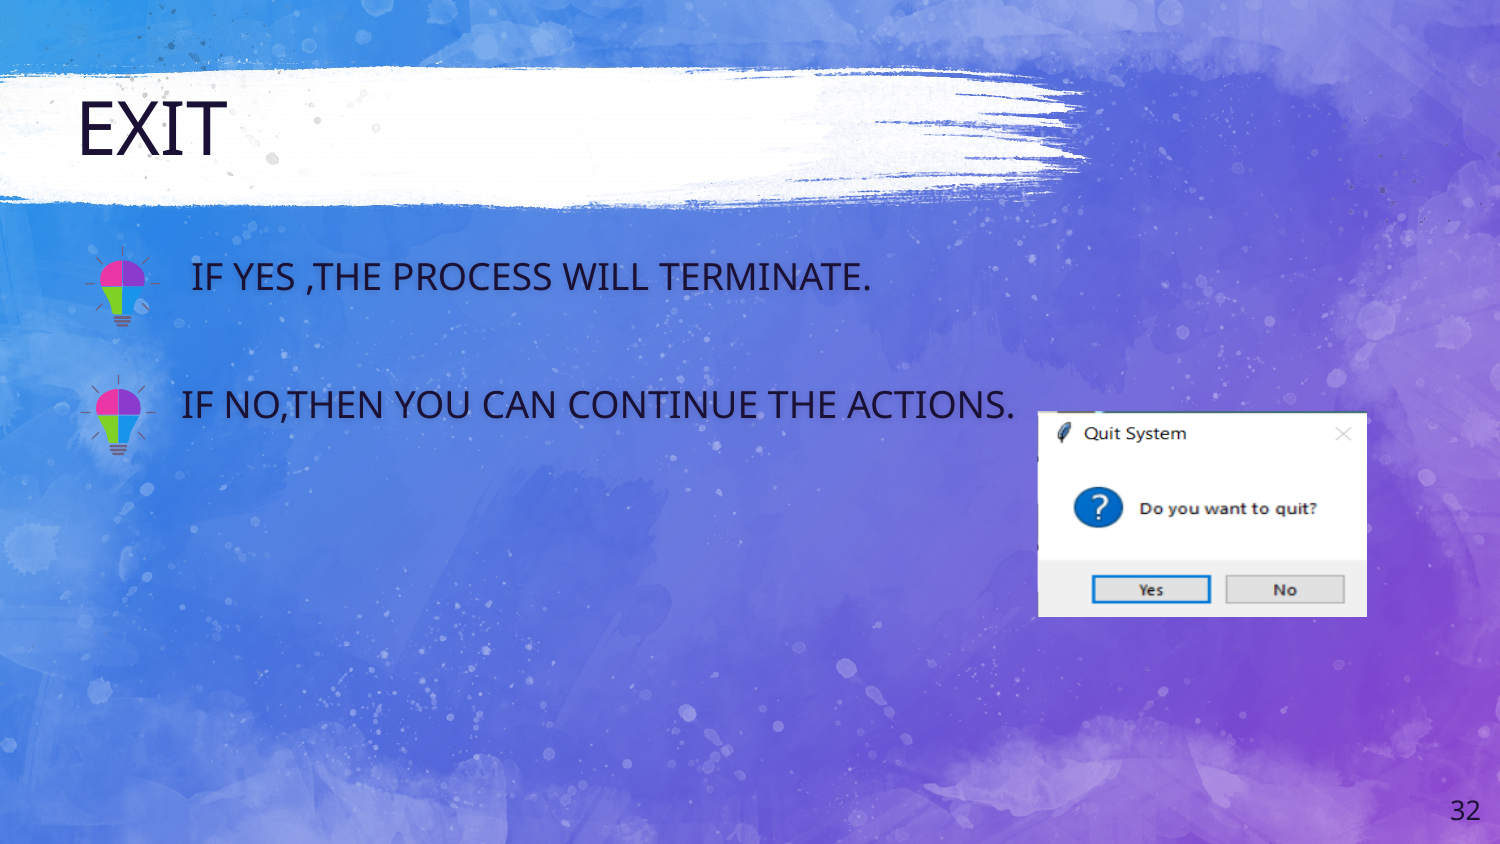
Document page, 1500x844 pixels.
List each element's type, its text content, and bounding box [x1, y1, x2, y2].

text_box [852, 128, 1183, 716]
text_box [84, 245, 161, 327]
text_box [80, 374, 157, 456]
picture [1037, 411, 1368, 617]
title EXIT [75, 153, 852, 200]
slide_number 32 [1391, 779, 1482, 844]
picture [0, 0, 1092, 219]
list IF YES ,THE PROCESS WILL TERMINATE. IF NO,THEN YOU CAN CONTINUE THE ACTIONS. [75, 245, 1425, 759]
